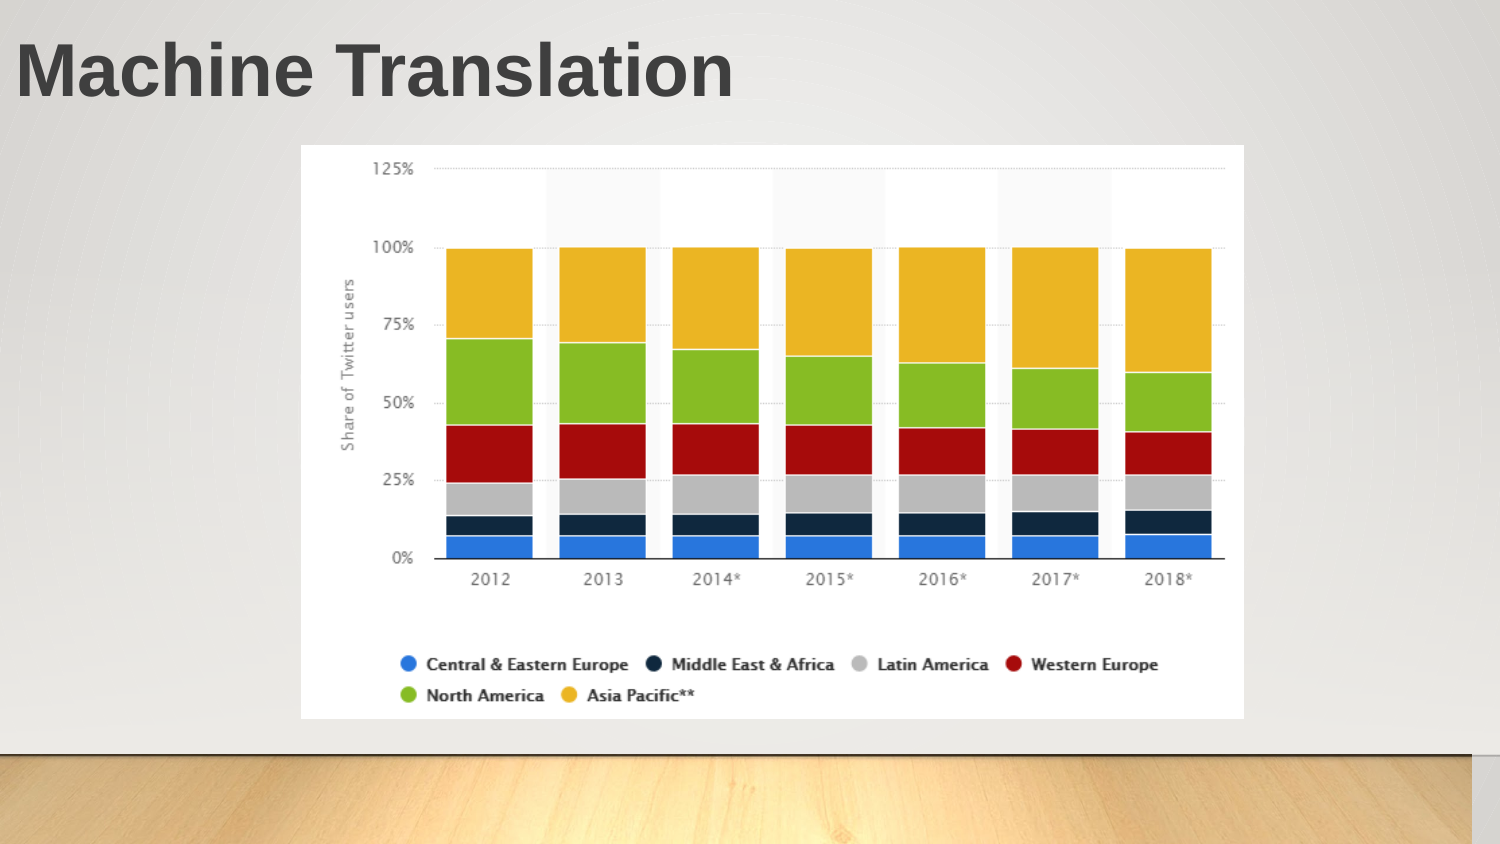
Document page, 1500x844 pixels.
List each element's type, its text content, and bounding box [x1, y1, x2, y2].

picture [300, 144, 1244, 719]
title Machine Translation [0, 0, 1500, 146]
picture [0, 754, 1472, 844]
